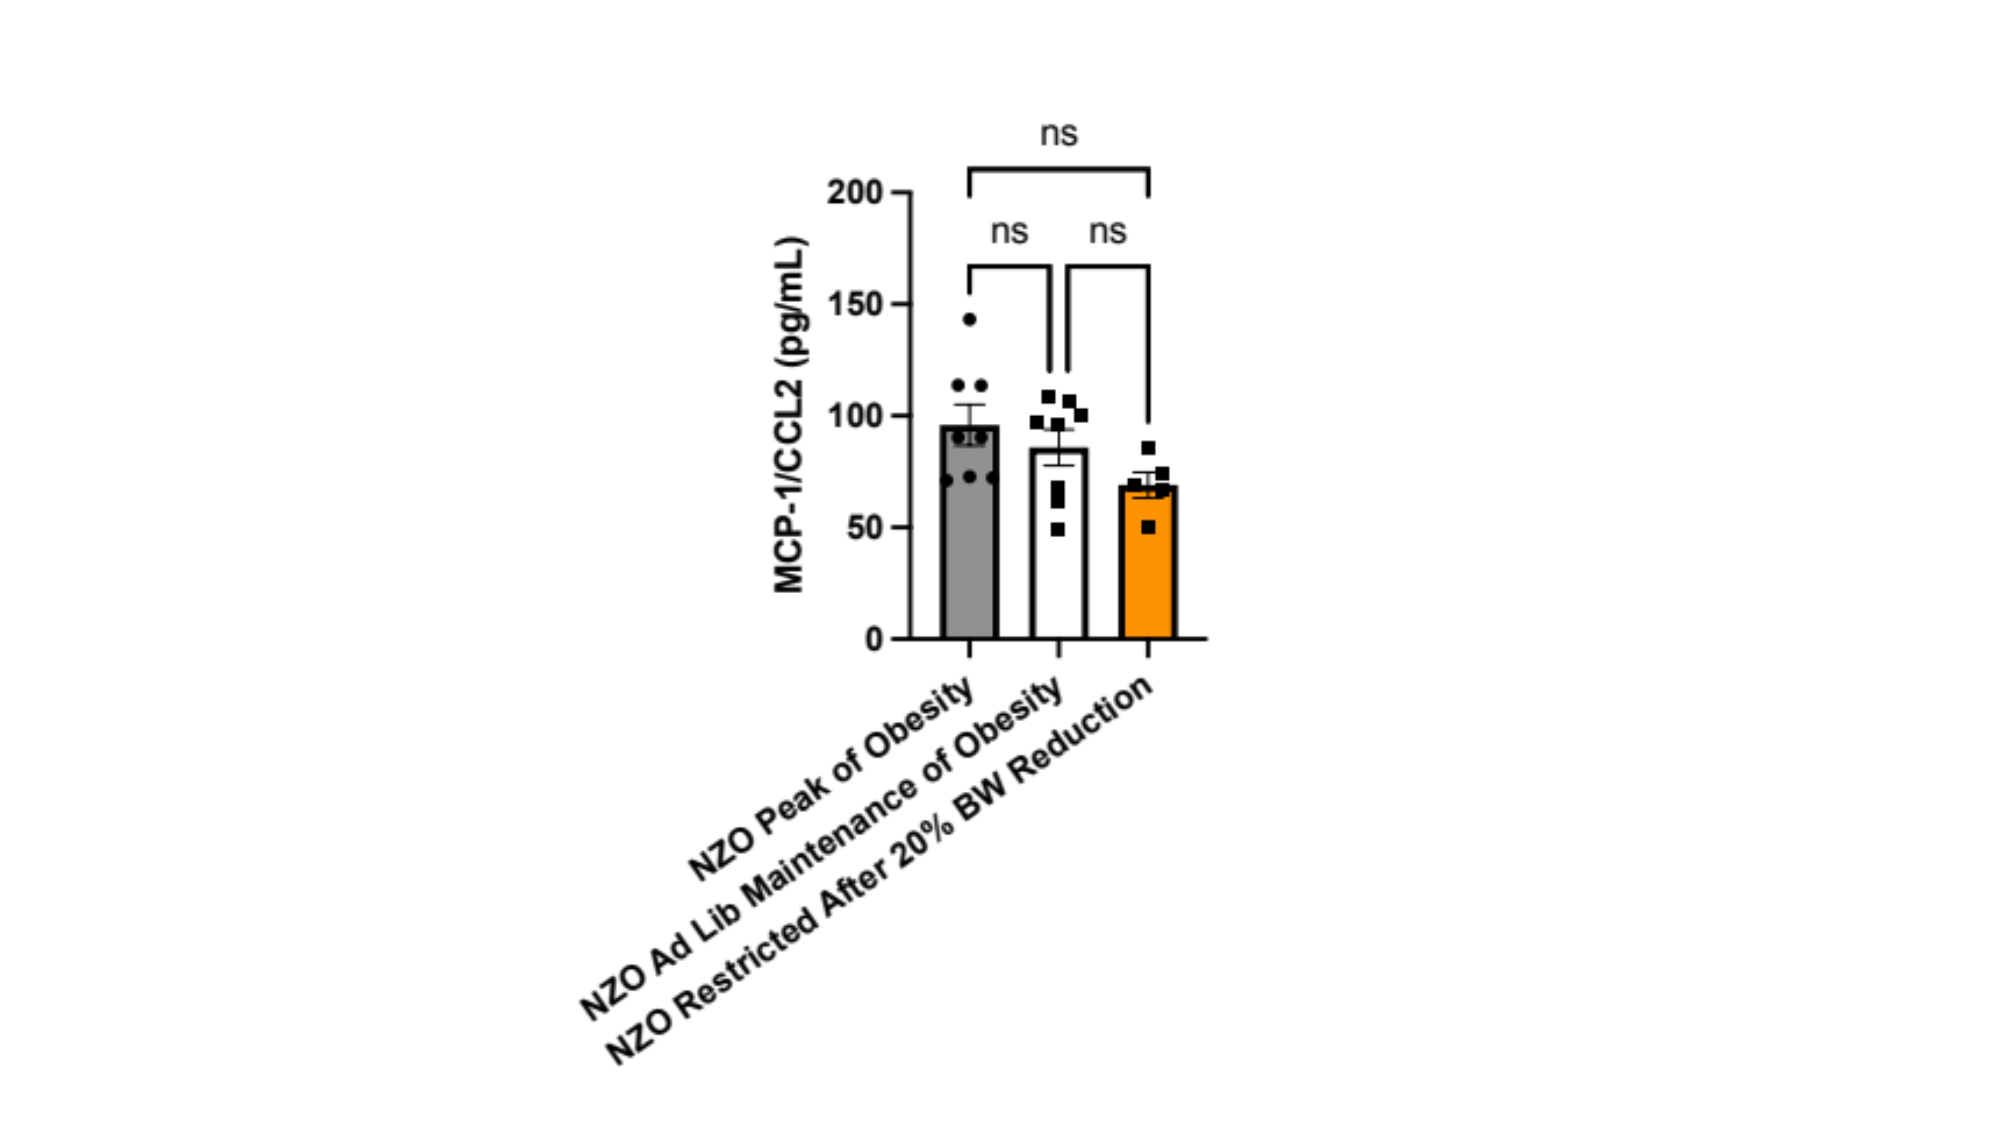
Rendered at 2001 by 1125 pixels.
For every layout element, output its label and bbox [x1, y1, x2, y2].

picture [574, 96, 1426, 1071]
